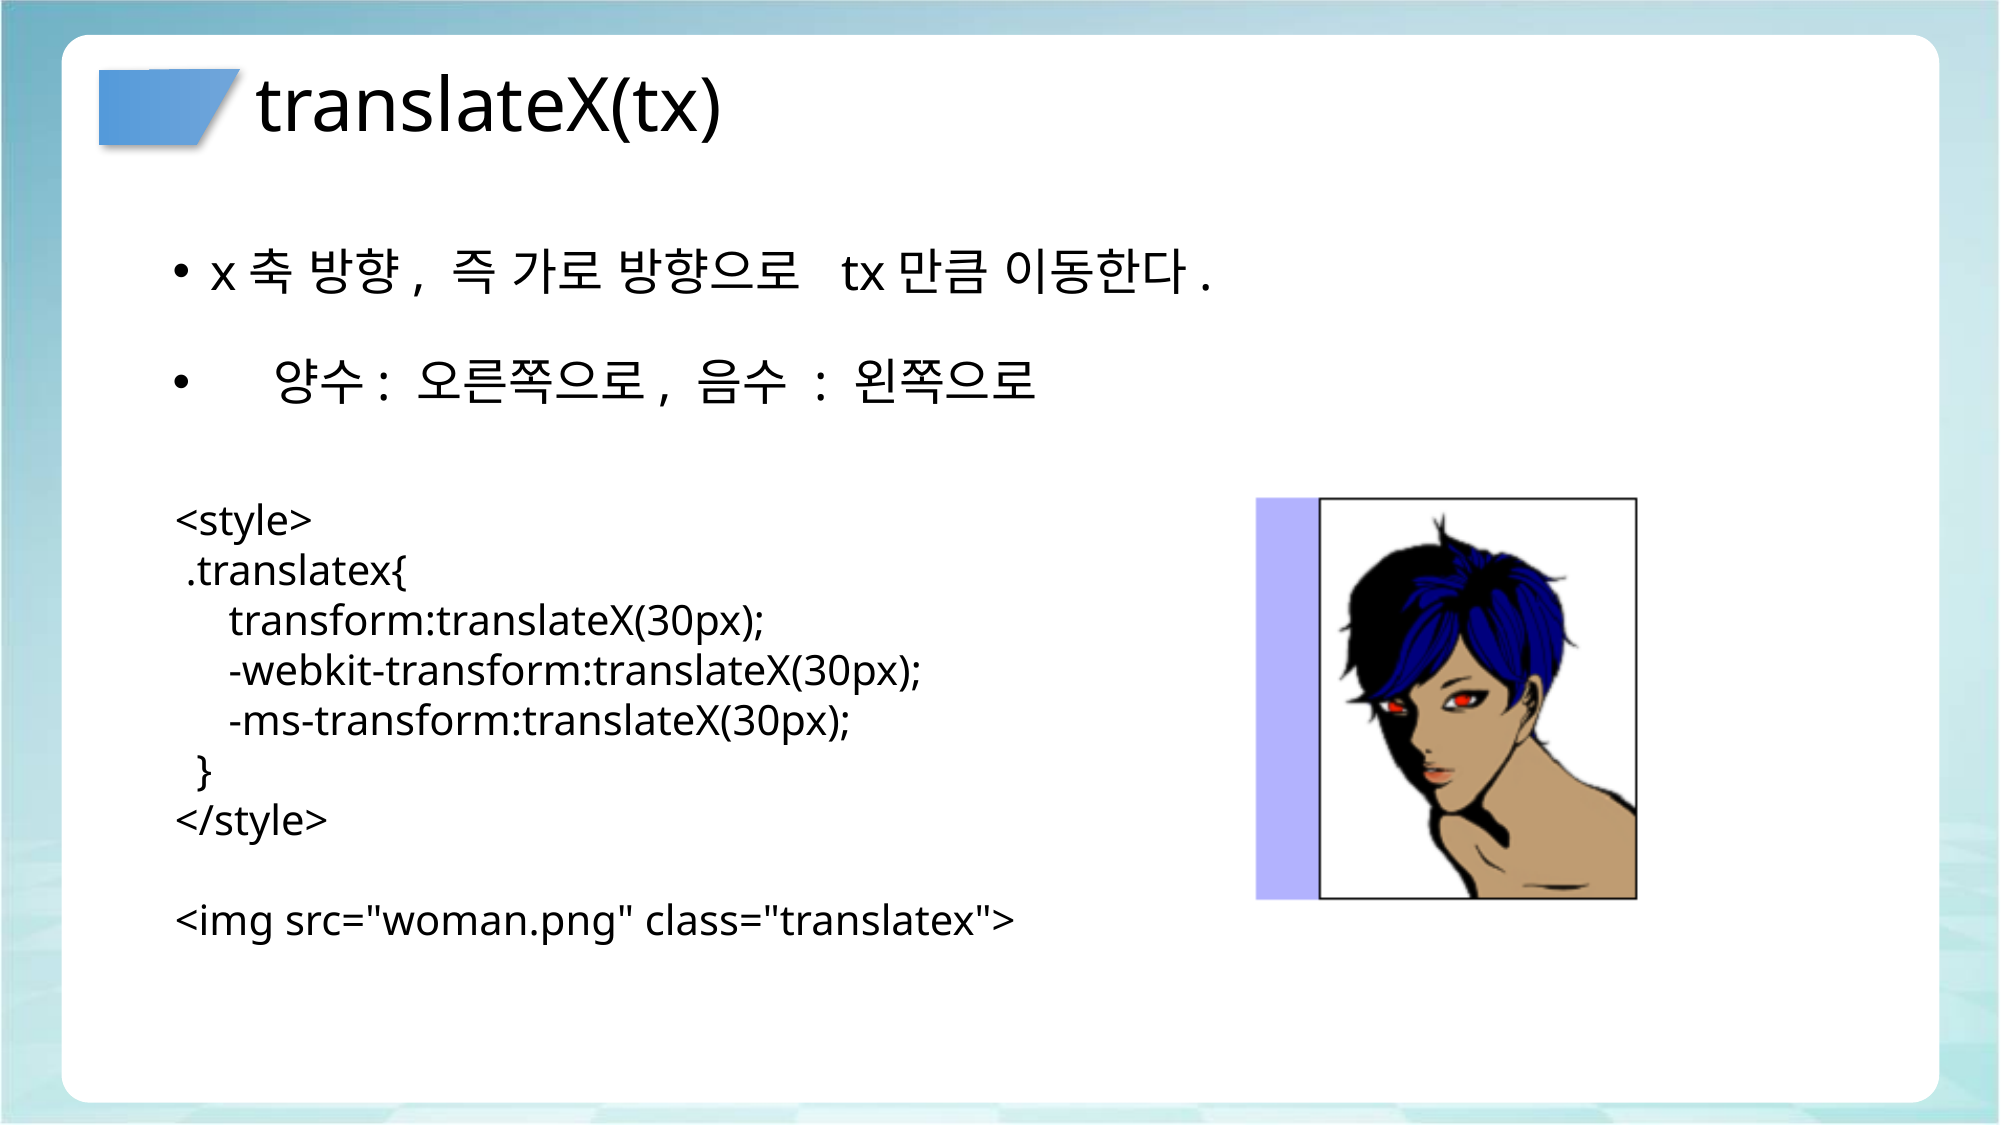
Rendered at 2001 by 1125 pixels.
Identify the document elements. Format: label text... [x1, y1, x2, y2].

picture [0, 0, 2001, 1125]
title translateX(tx) [240, 49, 1809, 165]
text_box <style> .translatex{ transform:translateX(30px); -webkit-transform:translateX(30px); -ms-transform:translateX(30px); } </style> <img src="woman.png" class="translatex"> [160, 486, 1161, 951]
text_box x축 방향, 즉 가로 방향으로 tx만큼 이동한다. 양수: 오른쪽으로, 음수 : 왼쪽으로 [157, 202, 1320, 419]
